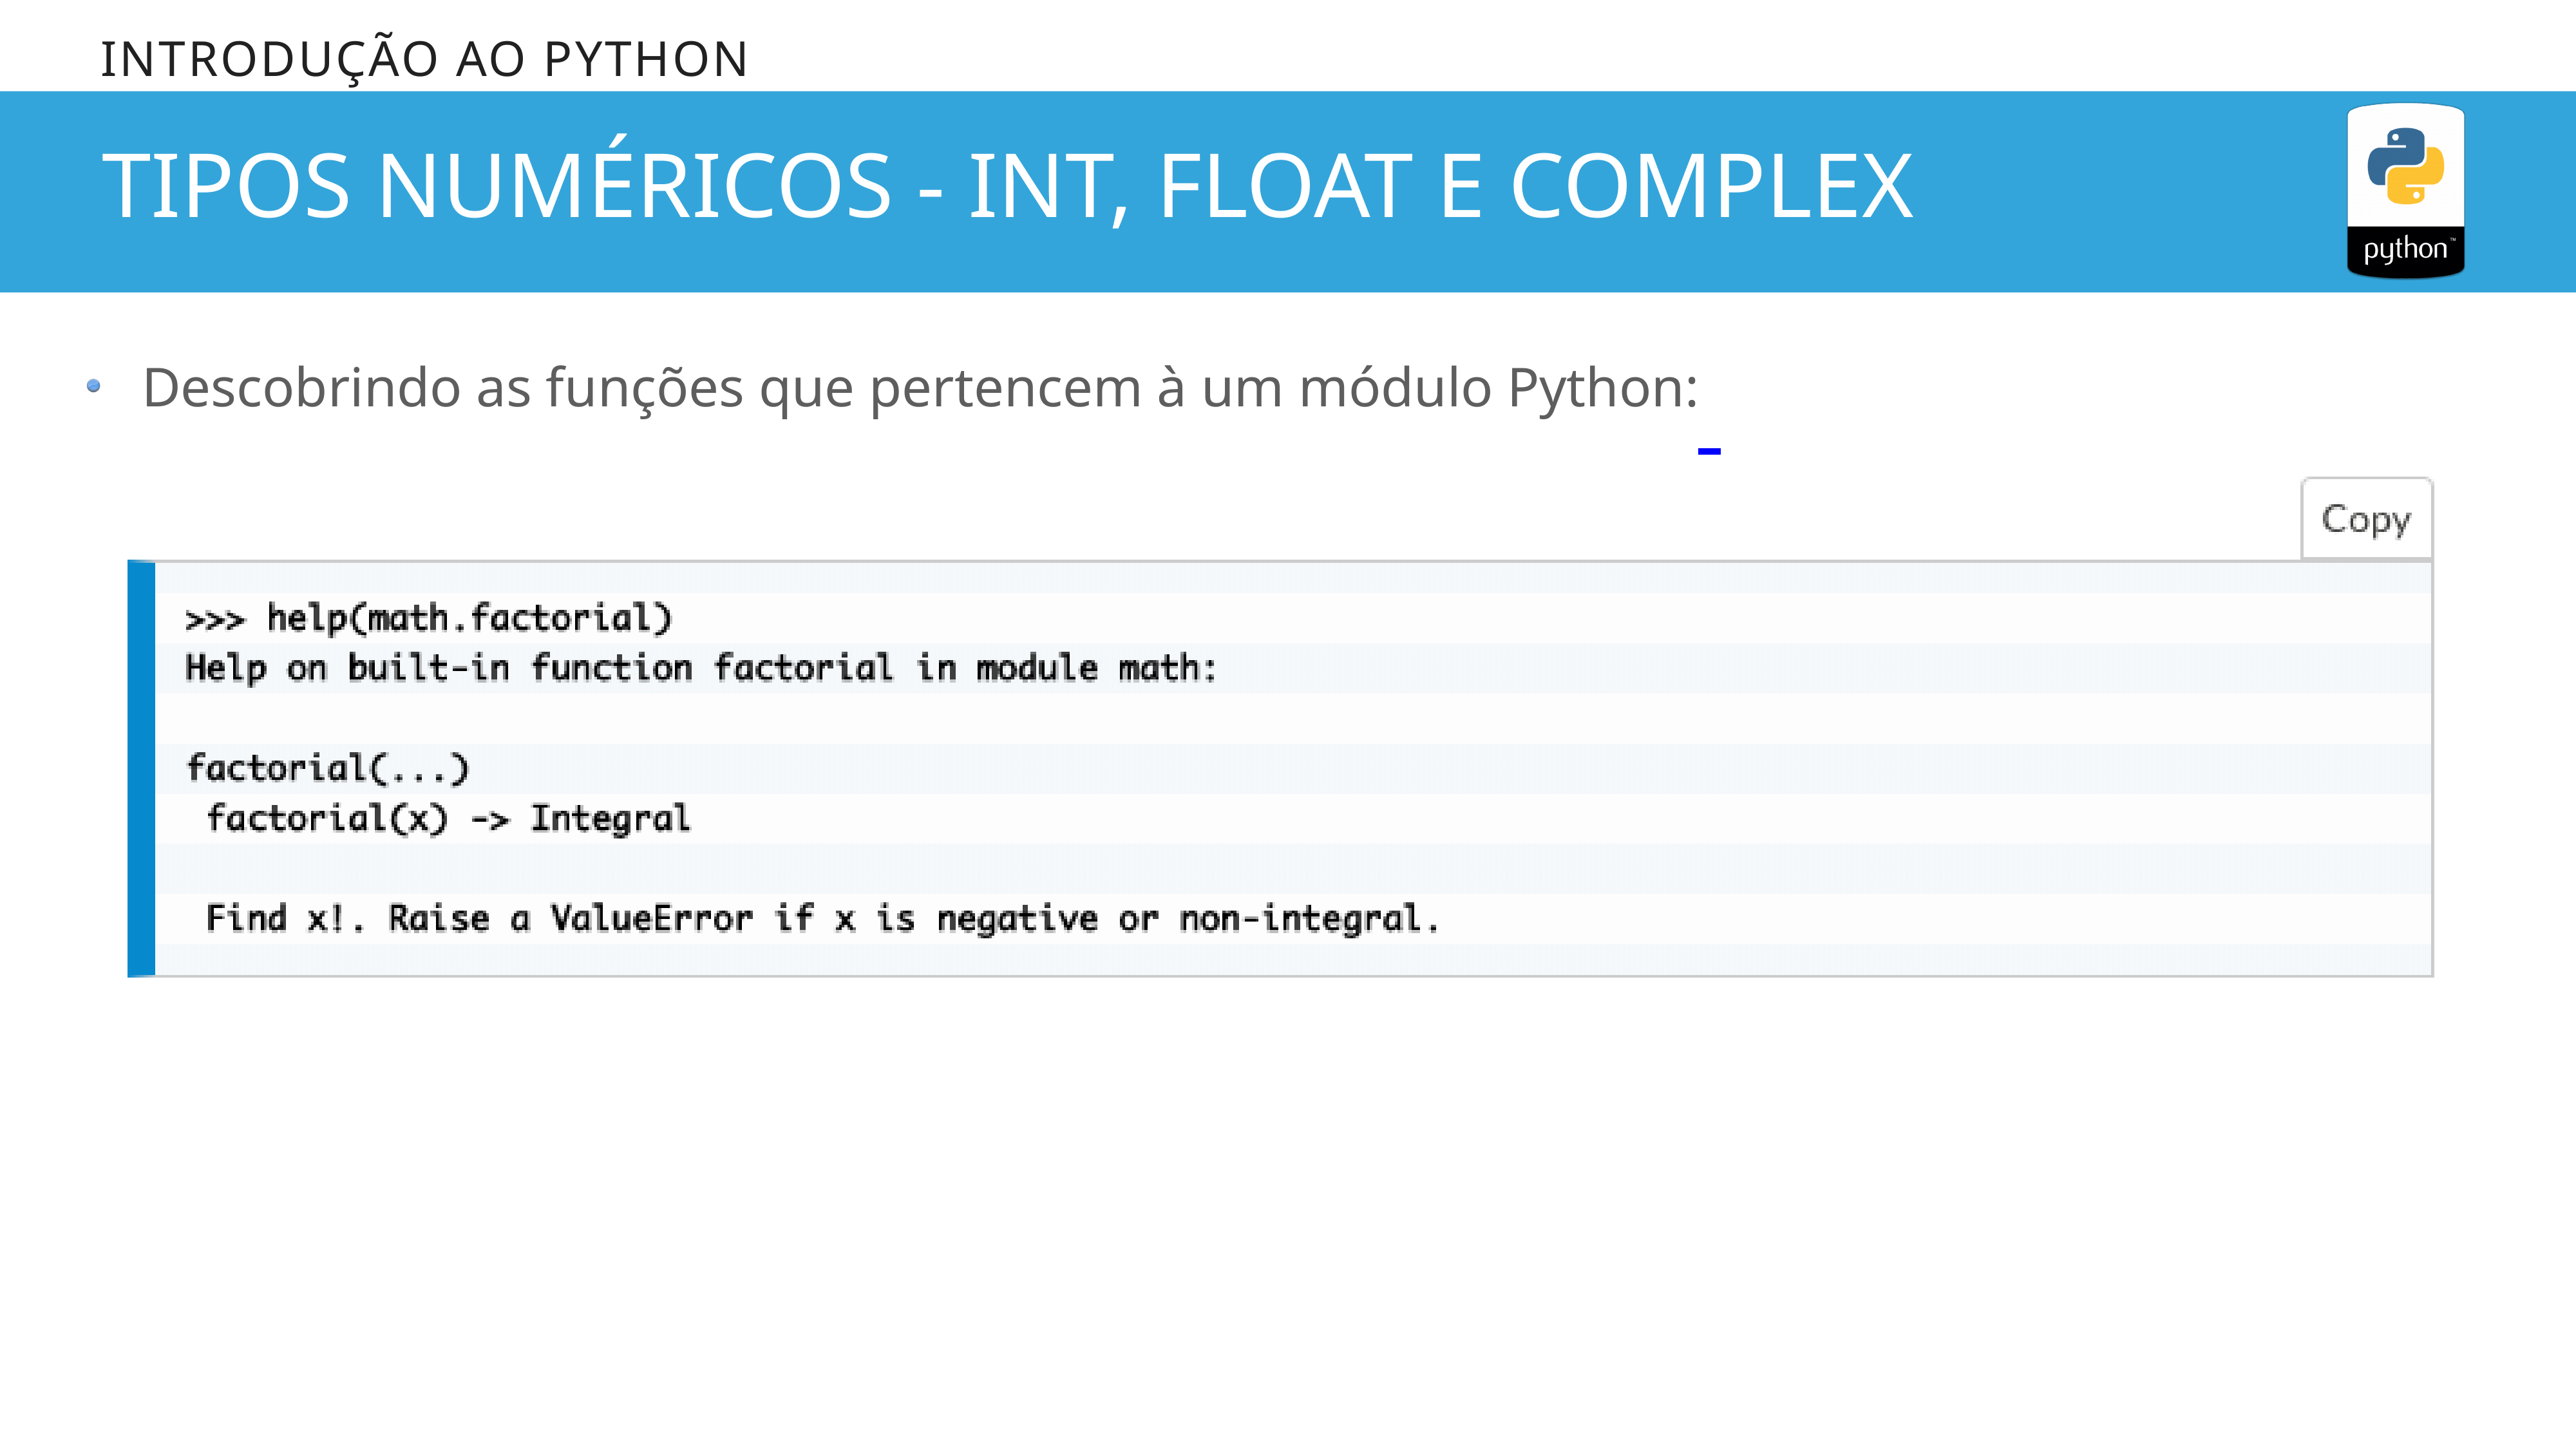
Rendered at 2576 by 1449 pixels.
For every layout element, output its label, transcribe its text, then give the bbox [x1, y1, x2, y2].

picture [114, 466, 2443, 983]
list introdução ao python [80, 23, 2295, 91]
picture [86, 377, 101, 393]
picture [2316, 102, 2496, 281]
title Tipos numéricos - INT, FLOAT E COMPLEX [0, 91, 2576, 293]
list Descobrindo as funções que pertencem à um módulo Python: [80, 347, 2477, 480]
